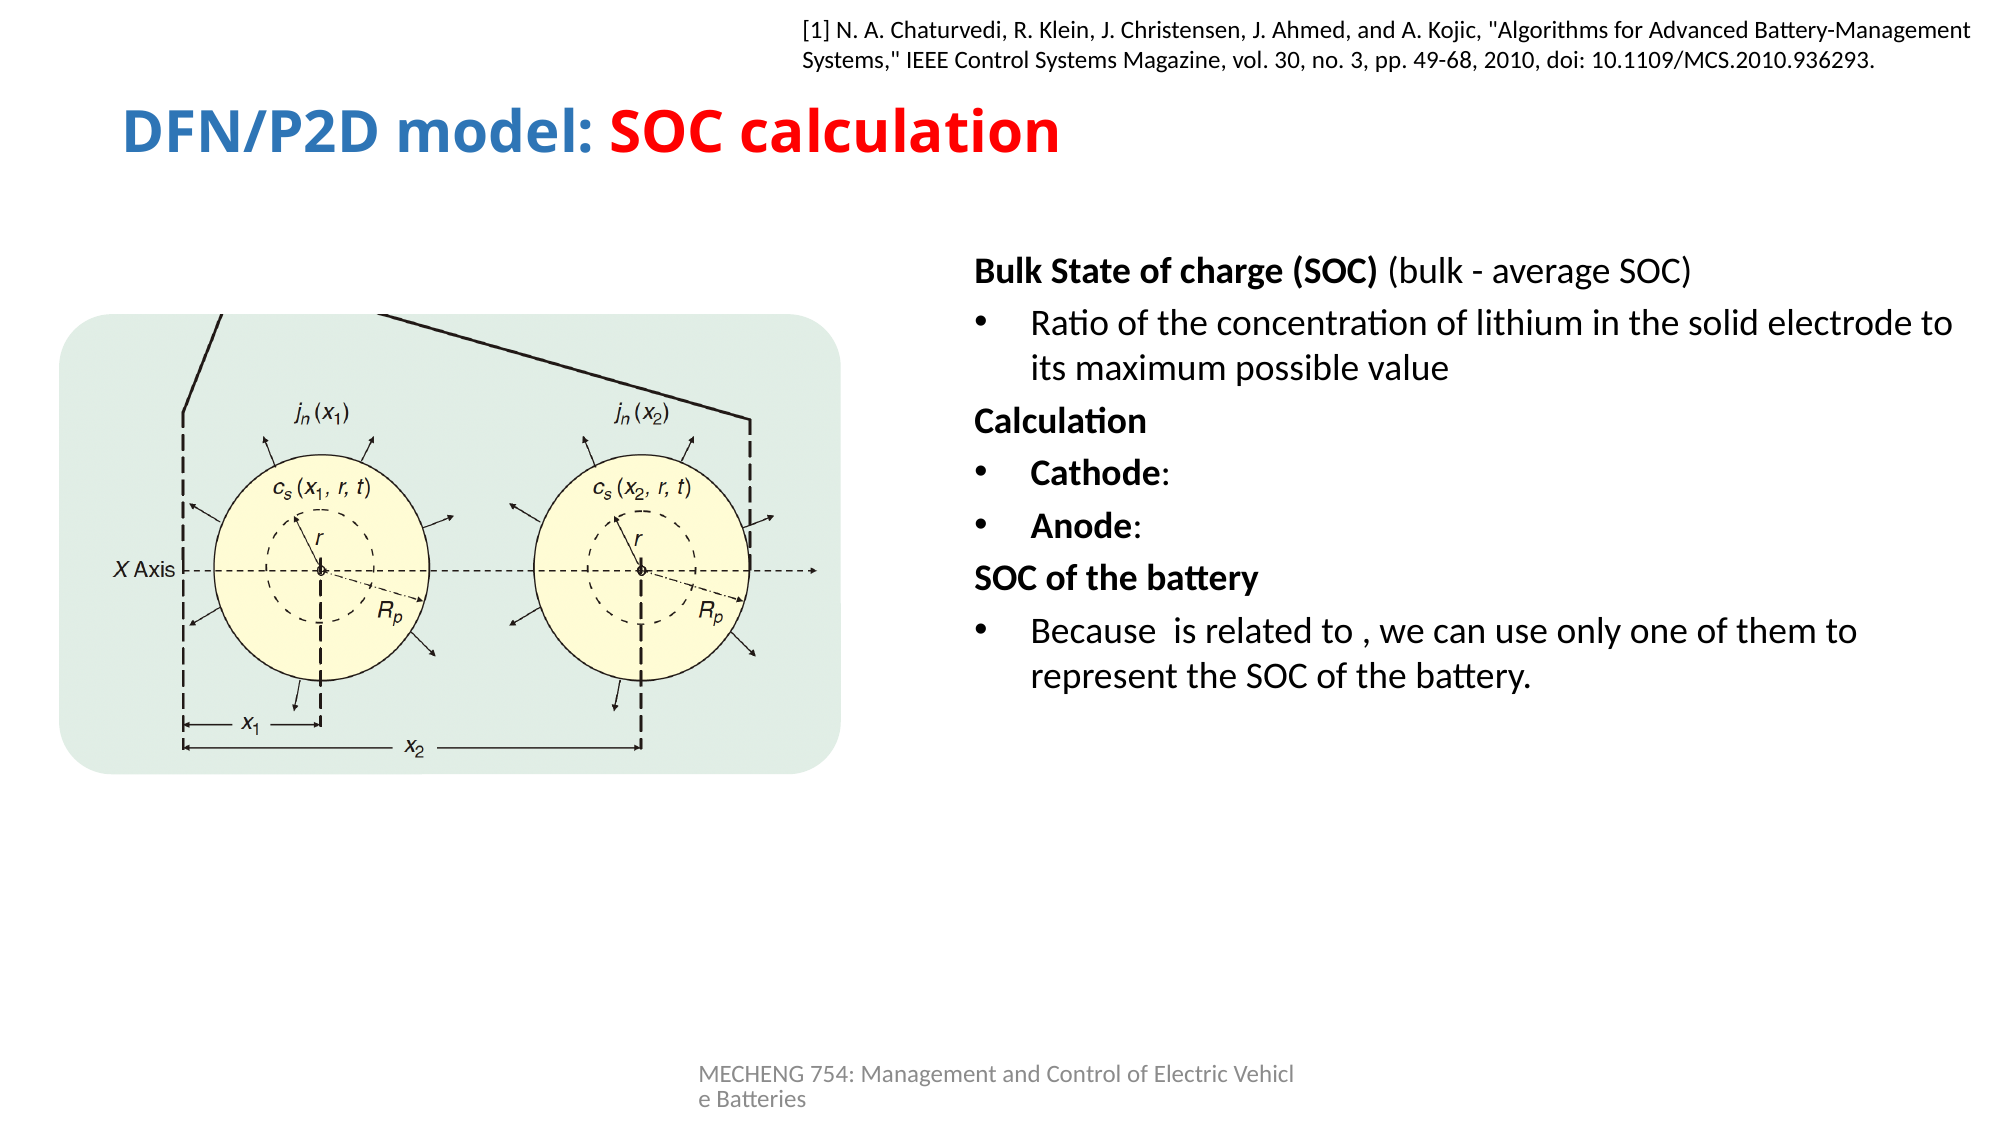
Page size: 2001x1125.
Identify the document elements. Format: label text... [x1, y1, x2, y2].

footer MECHENG 754: Management and Control of Electric Vehicle Batteries [683, 1042, 1317, 1103]
picture [58, 313, 841, 775]
text_box [1] N. A. Chaturvedi, R. Klein, J. Christensen, J. Ahmed, and A. Kojic, "Algorithms for Advanced Battery-Management Systems," IEEE Control Systems Magazine, vol. 30, no. 3, pp. 49-68, 2010, doi: 10.1109/MCS.2010.936293. [787, 5, 2000, 81]
text_box DFN/P2D model: SOC calculation [106, 24, 1788, 242]
